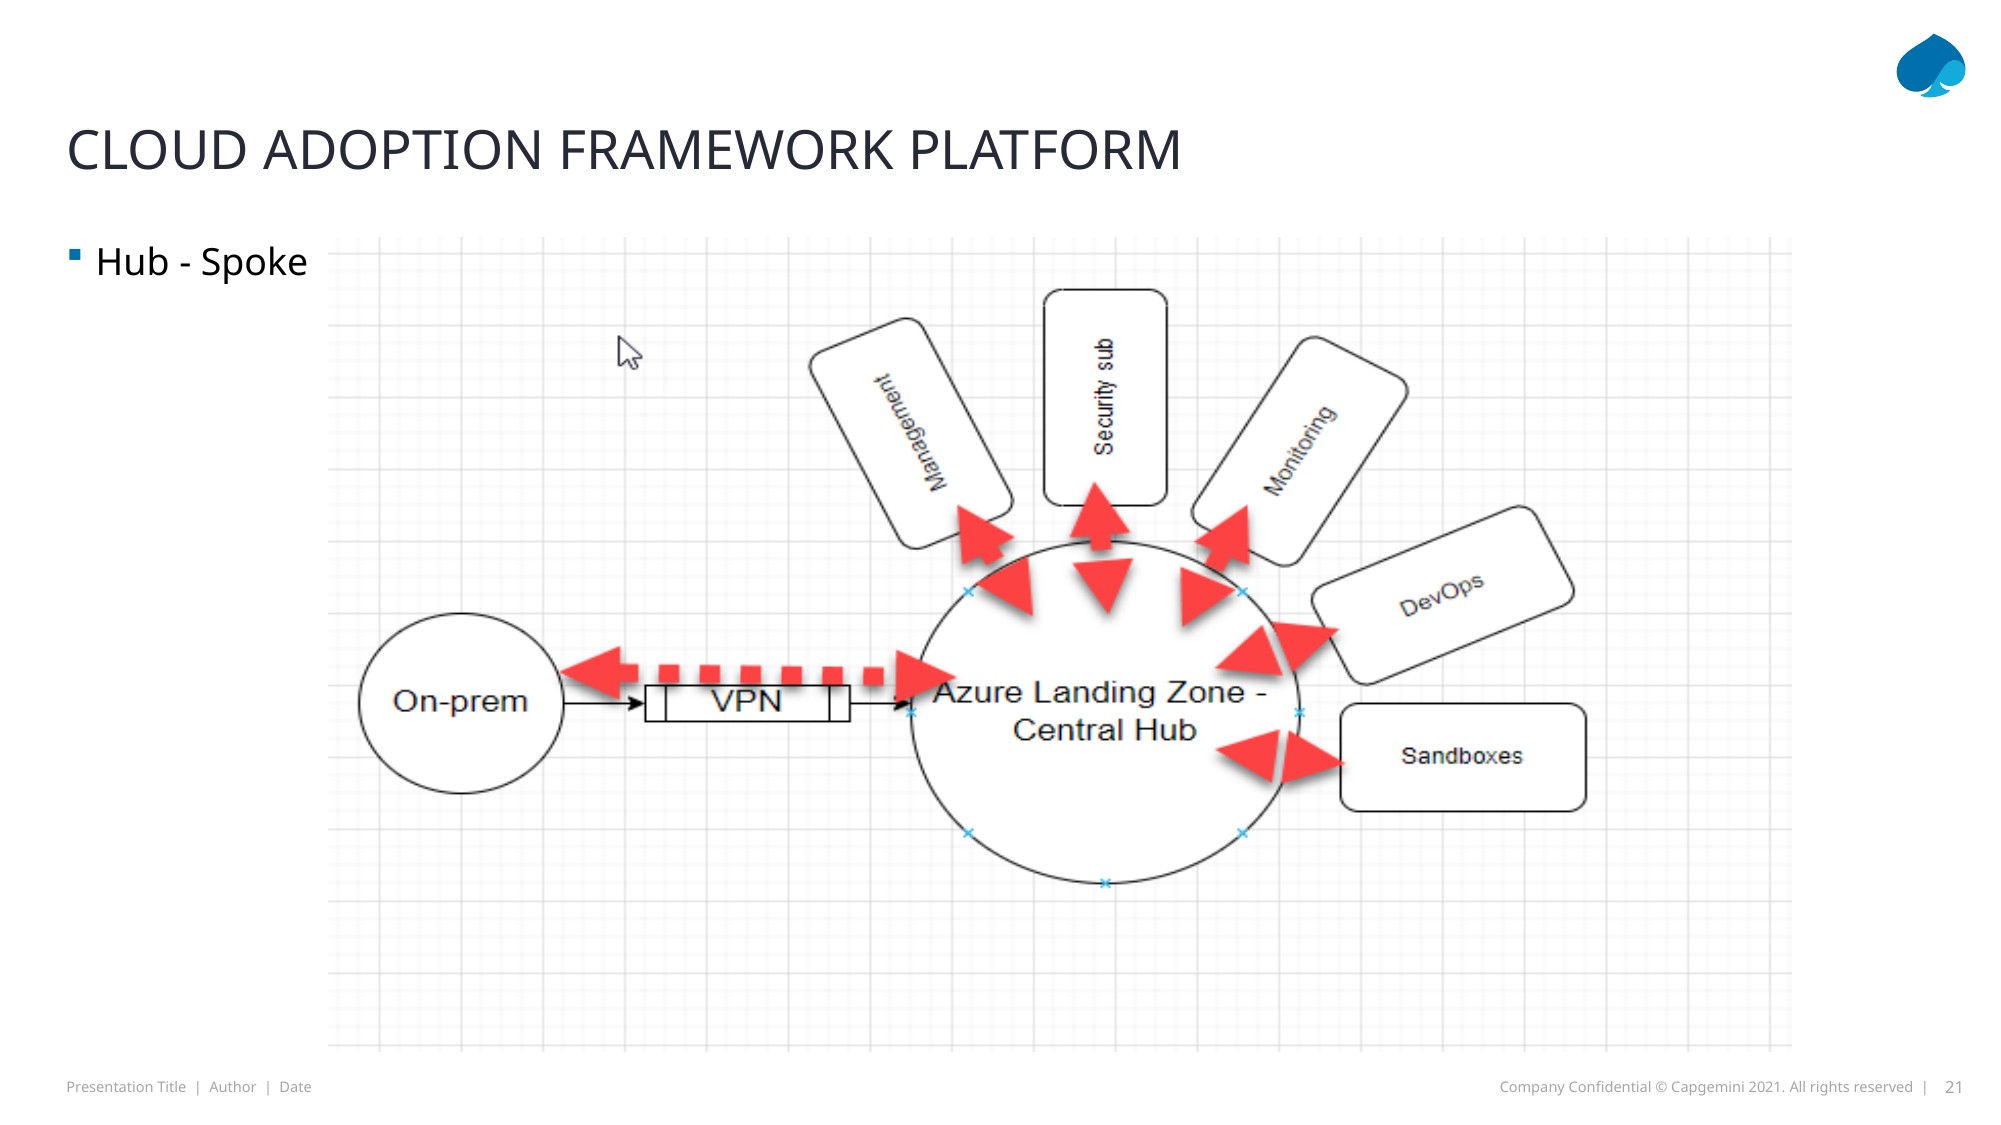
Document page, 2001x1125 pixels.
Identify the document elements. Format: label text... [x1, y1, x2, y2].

title Cloud Adoption Framework Platform [66, 63, 1863, 182]
picture [328, 237, 1792, 1052]
list Hub - Spoke [66, 237, 1933, 1062]
